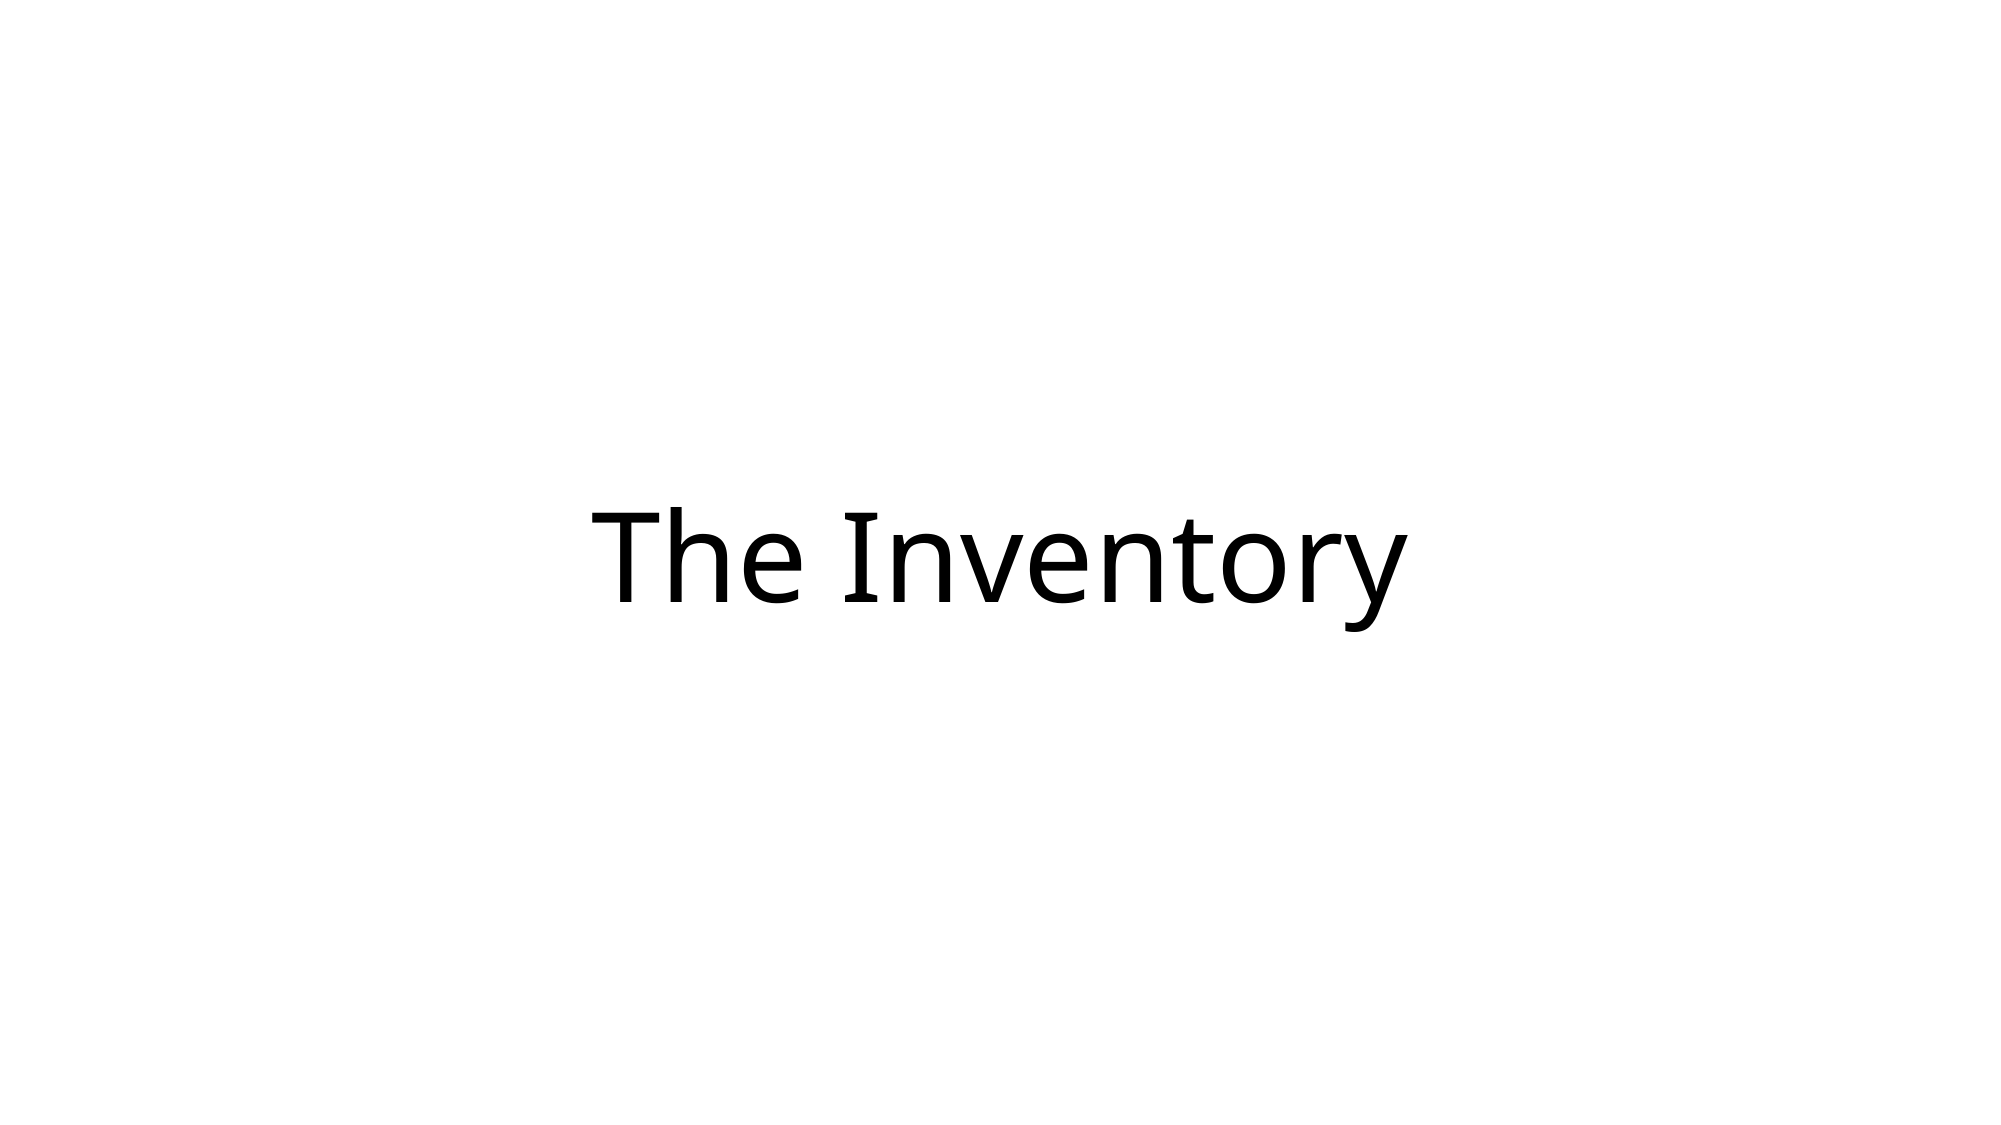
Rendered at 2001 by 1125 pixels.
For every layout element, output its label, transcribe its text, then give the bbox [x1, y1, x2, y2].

text_box The Inventory [86, 389, 1914, 736]
